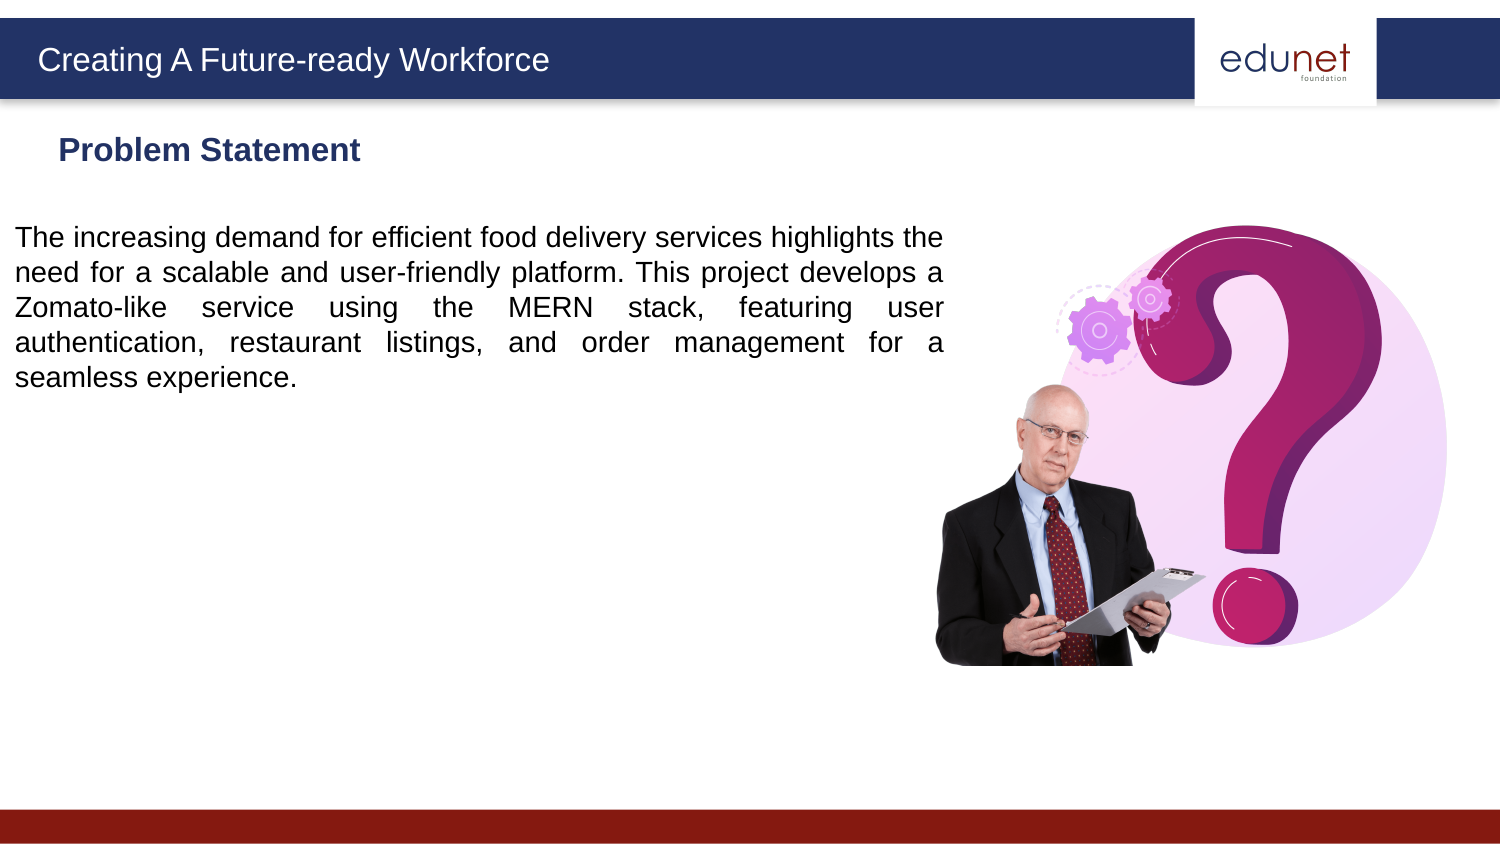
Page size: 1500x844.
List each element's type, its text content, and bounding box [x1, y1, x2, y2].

text_box Problem Statement [43, 120, 770, 176]
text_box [934, 211, 1459, 666]
picture [1215, 38, 1356, 86]
text_box The increasing demand for efficient food delivery services highlights the need for a scalable and user-friendly platform. This project develops a Zomato-like service using the MERN stack, featuring user authentication, restaurant listings, and order management for a seamless experience. [0, 211, 932, 401]
